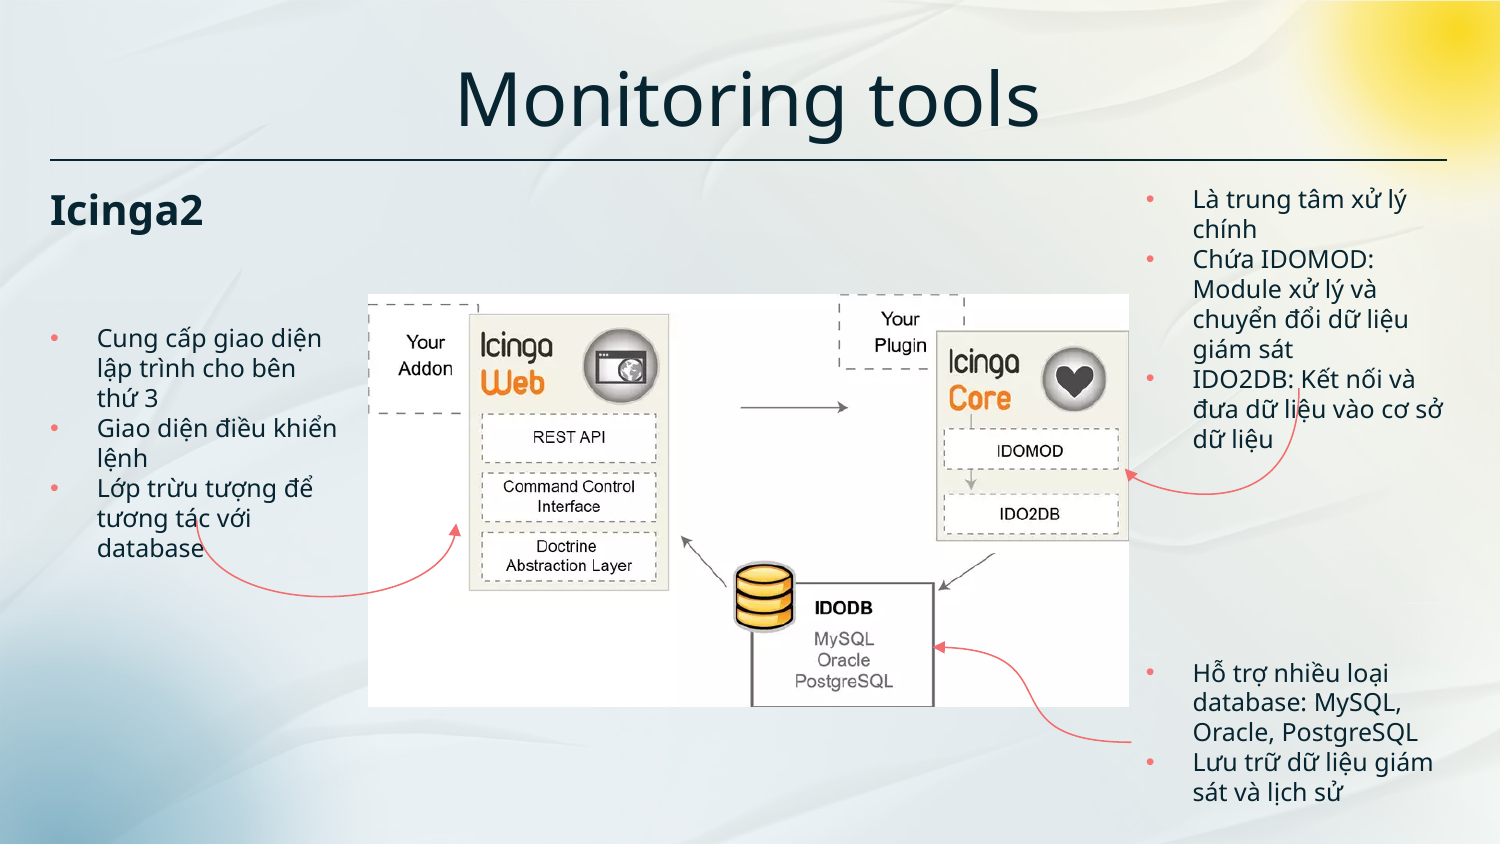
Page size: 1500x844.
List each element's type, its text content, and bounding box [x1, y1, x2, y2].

text_box Monitoring tools [50, 51, 1447, 159]
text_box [932, 646, 1132, 743]
text_box Cung cấp giao diện lập trình cho bên thứ 3 Giao diện điều khiển lệnh Lớp trừu tượng để tương tác với database [50, 322, 344, 520]
picture [368, 293, 1129, 707]
text_box Là trung tâm xử lý chính Chứa IDOMOD: Module xử lý và chuyển đổi dữ liệu giám sát IDO2DB: Kết nối và đưa dữ liệu vào cơ sở dữ liệu [1145, 183, 1453, 388]
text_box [1171, 340, 1253, 516]
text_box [324, 391, 329, 652]
text_box Hỗ trợ nhiều loại database: MySQL, Oracle, PostgreSQL Lưu trữ dữ liệu giám sát và lịch sử [1145, 657, 1447, 823]
text_box Icinga2 [50, 183, 378, 240]
